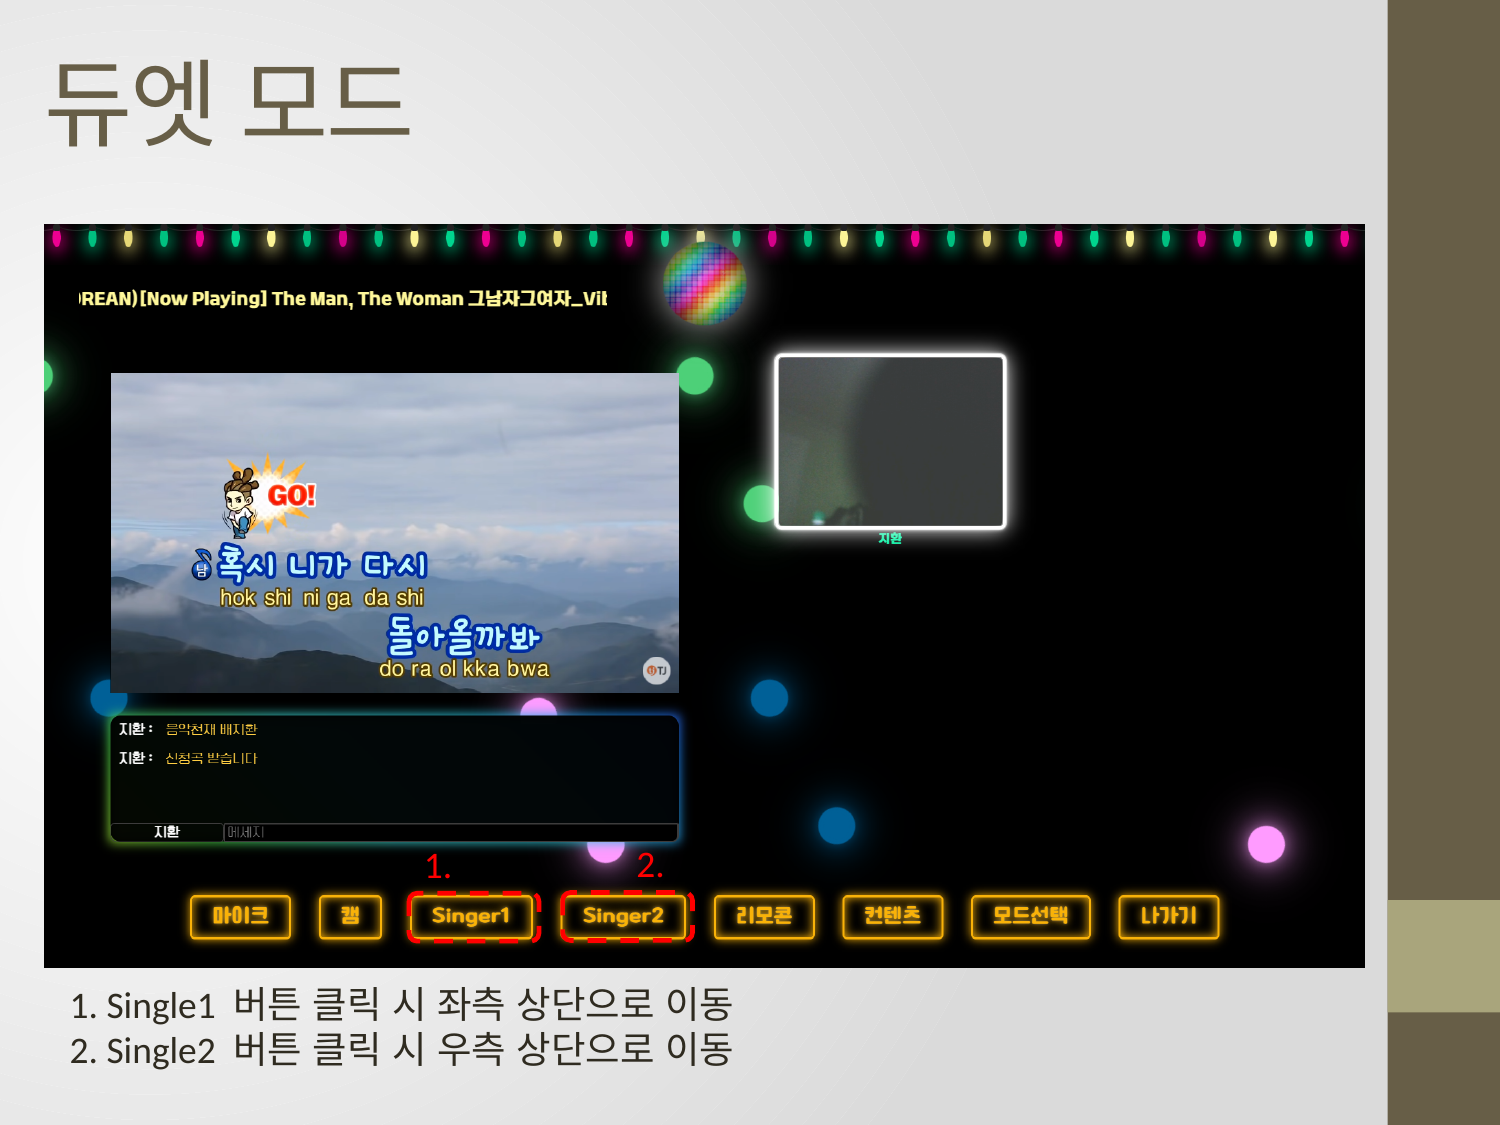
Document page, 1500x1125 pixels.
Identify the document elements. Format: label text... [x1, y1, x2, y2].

title 듀엣 모드 [29, 7, 1380, 195]
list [43, 224, 1365, 968]
text_box 1. Single1 버튼 클릭 시 좌측 상단으로 이동 2. Single2 버튼 클릭 시 우측 상단으로 이동 [54, 973, 1500, 1124]
